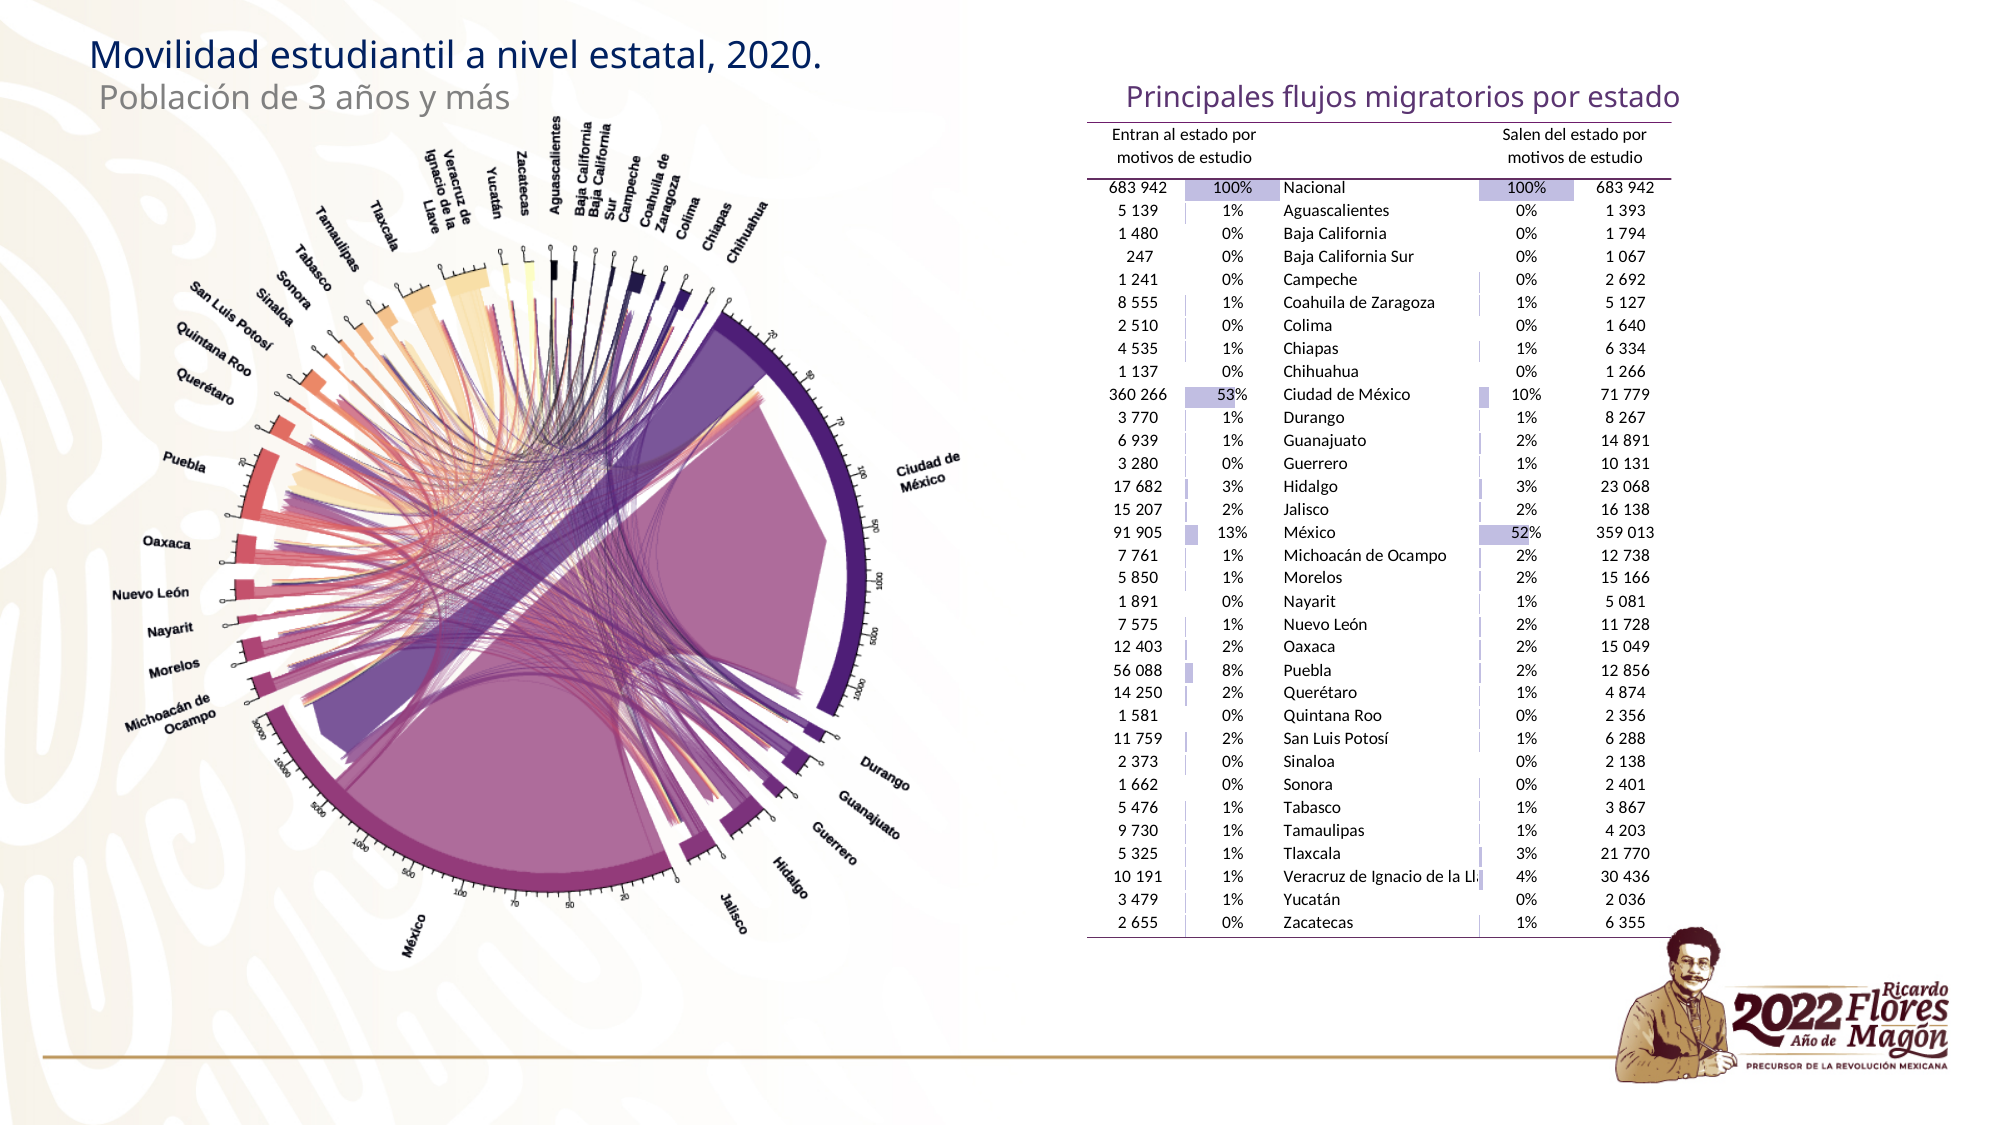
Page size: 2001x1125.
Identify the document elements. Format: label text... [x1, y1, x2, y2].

text_box Movilidad estudiantil a nivel estatal, 2020. [74, 23, 838, 84]
text_box Población de 3 años y más [83, 68, 527, 96]
picture [0, 0, 2001, 1125]
text_box Principales flujos migratorios por estado [1111, 71, 1697, 121]
